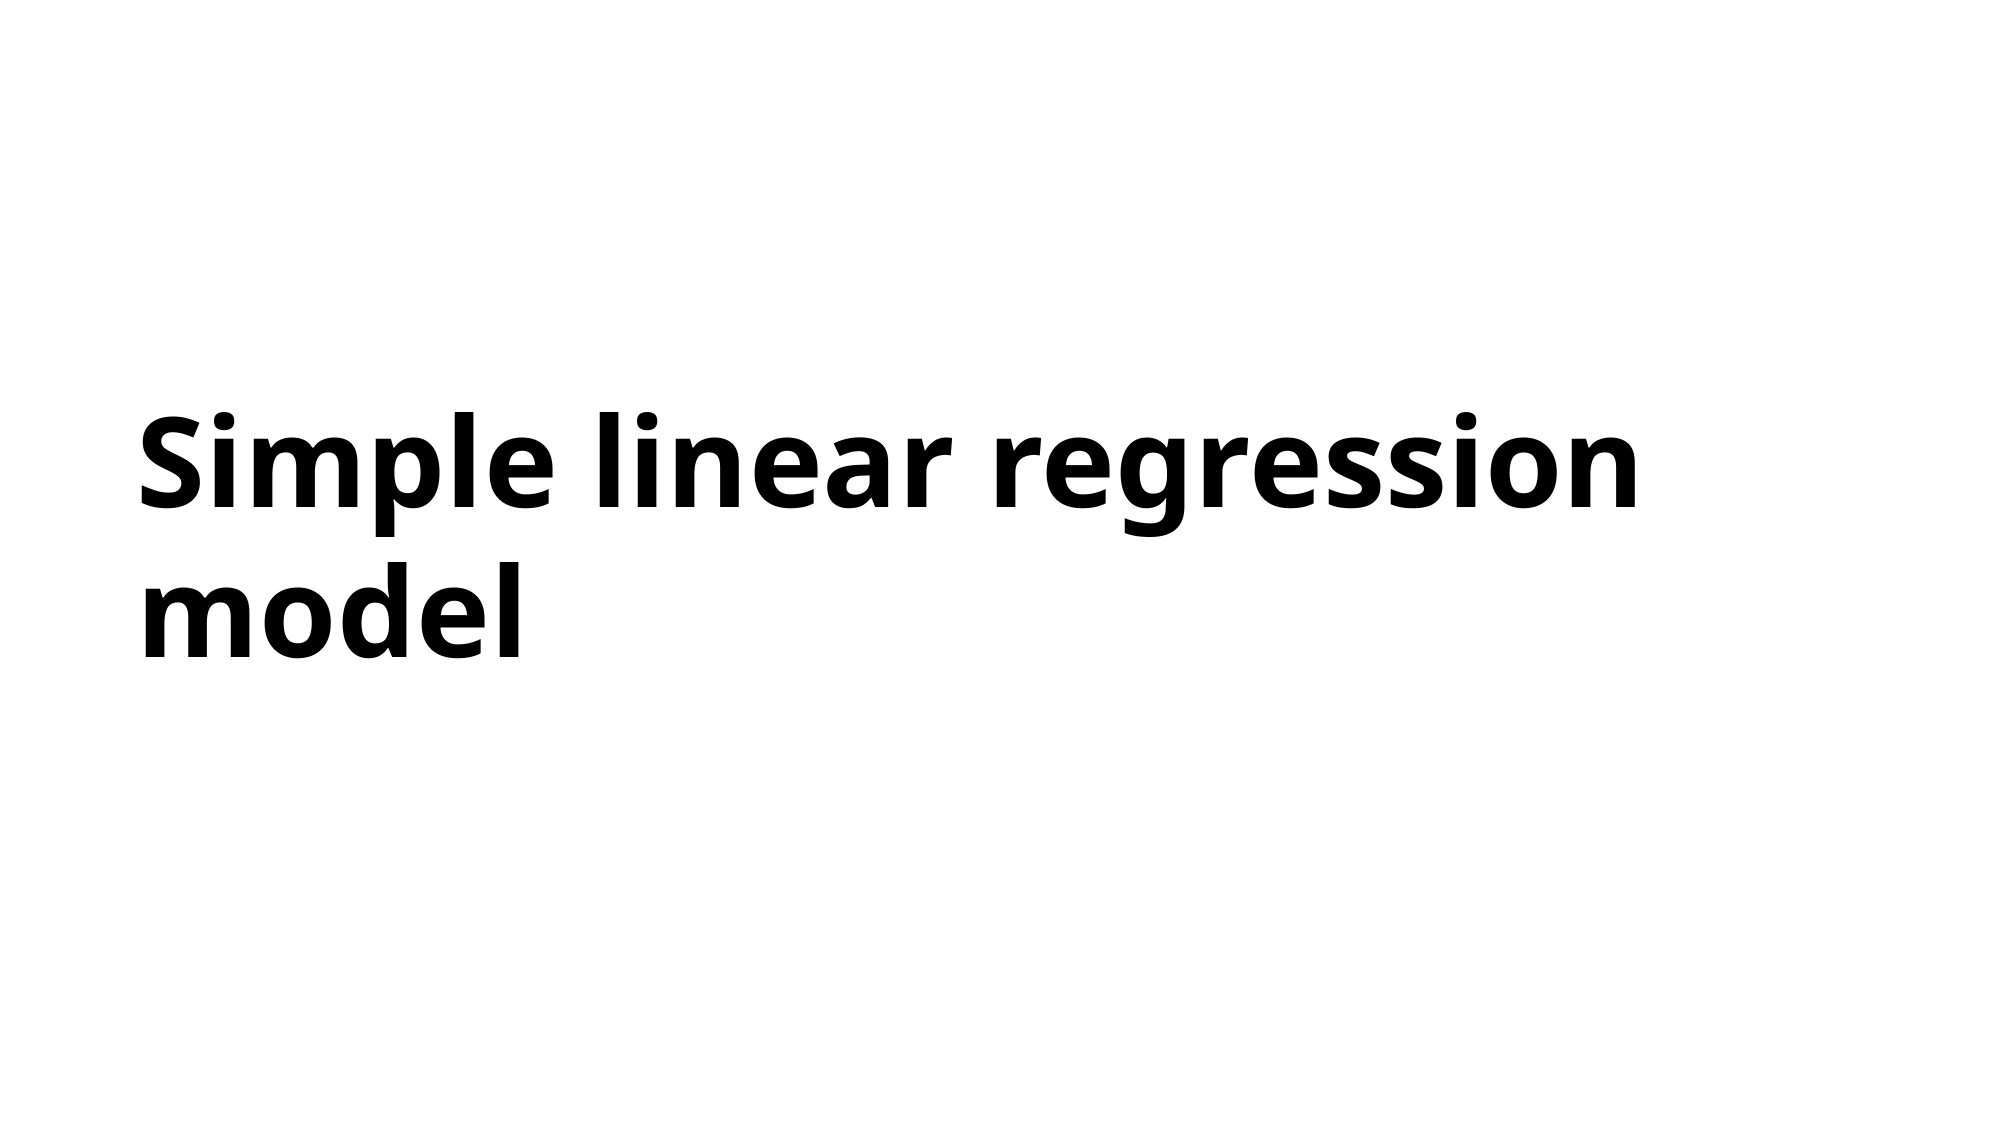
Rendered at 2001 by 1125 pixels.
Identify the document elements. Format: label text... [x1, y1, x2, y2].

text_box Simple linear regression model [122, 375, 1909, 690]
